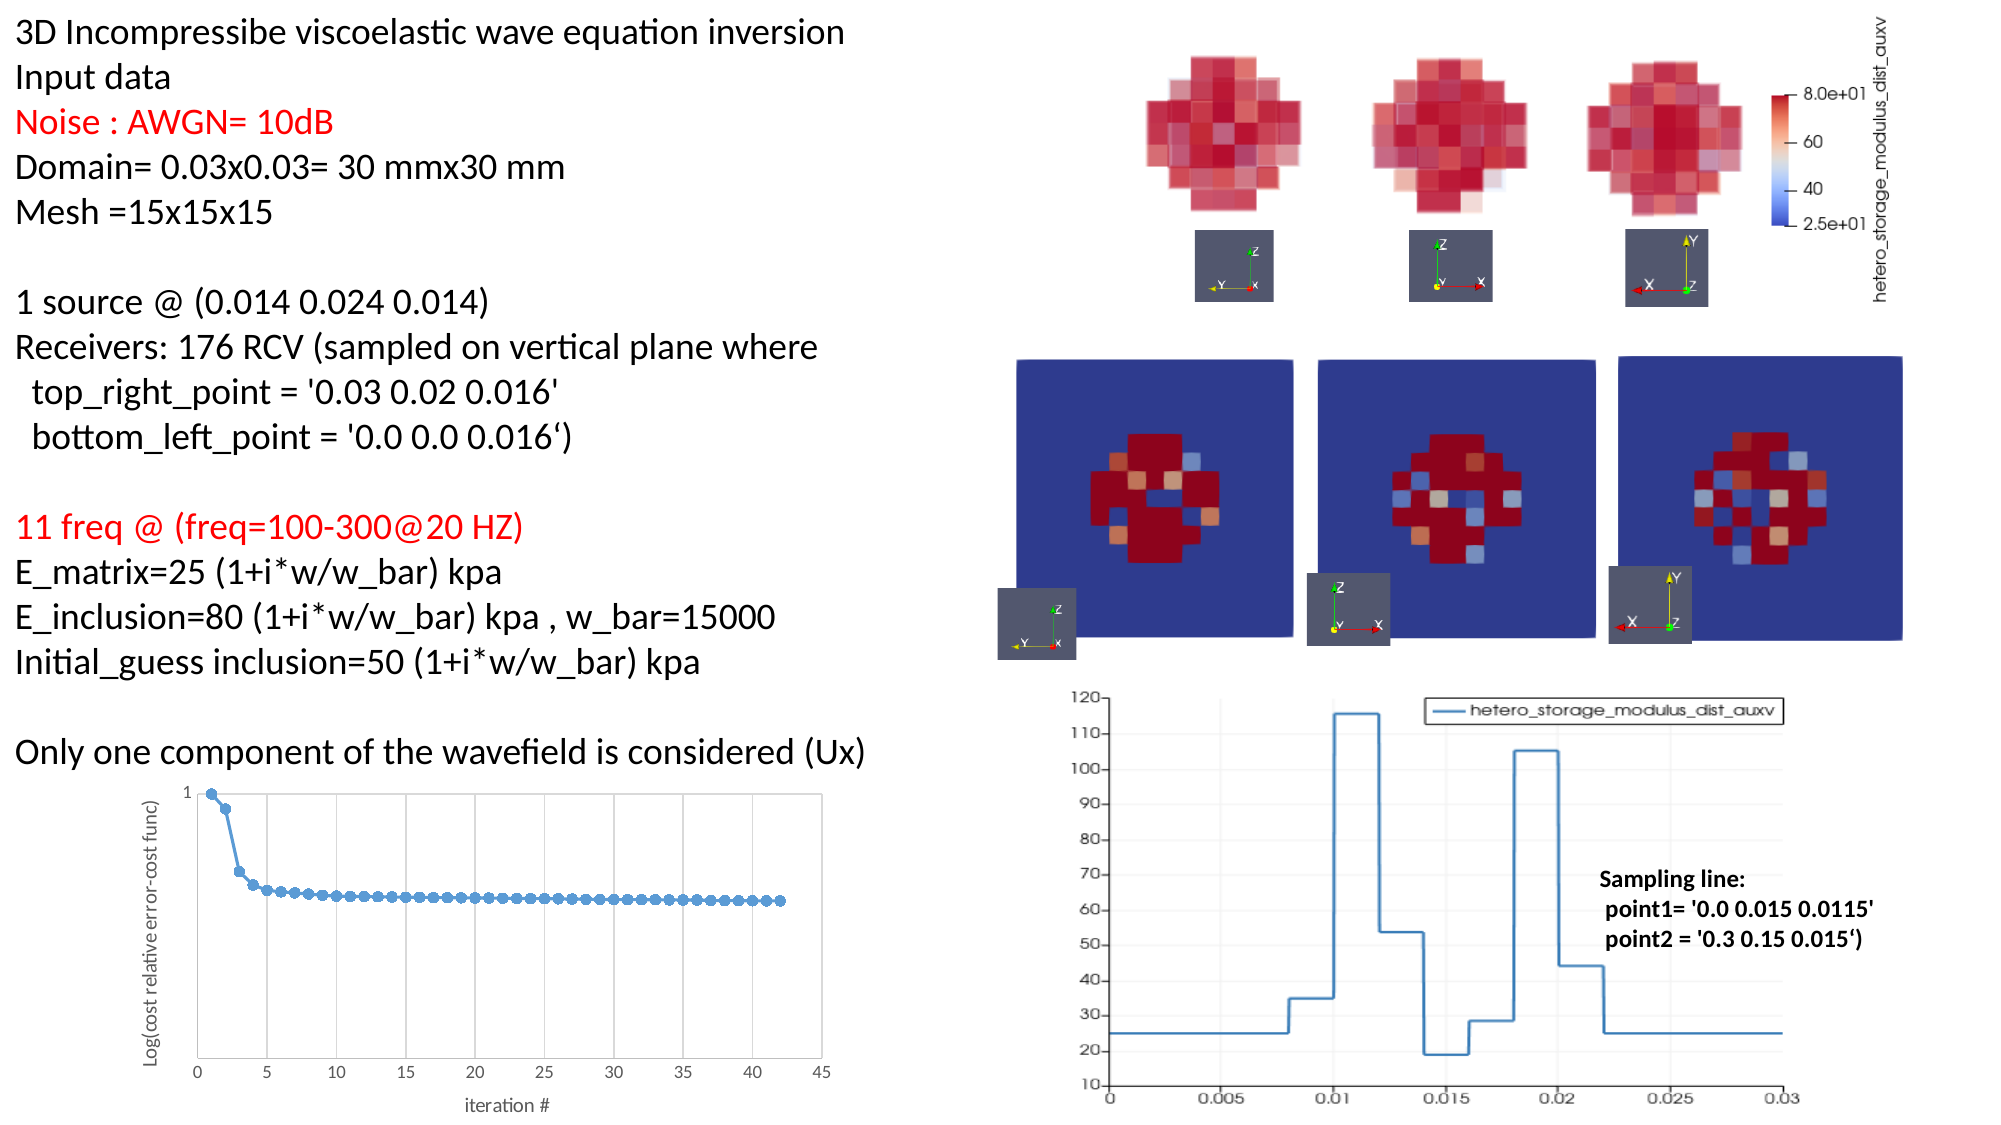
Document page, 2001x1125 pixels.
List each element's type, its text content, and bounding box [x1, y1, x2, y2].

picture [1362, 49, 1535, 227]
chart [108, 777, 847, 1125]
text_box 3D Incompressibe viscoelastic wave equation inversion Input data Noise : AWGN= 10dB Domain= 0.03x0.03= 30 mmx30 mm Mesh =15x15x15 1 source @ (0.014 0.024 0.014) Receivers: 176 RCV (sampled on vertical plane where top_right_point = '0.03 0.02 0.016' bottom_left_point = '0.0 0.0 0.016‘) 11 freq @ (freq=100-300@20 HZ) E_matrix=25 (1+i*w/w_bar) kpa E_inclusion=80 (1+i*w/w_bar) kpa , w_bar=15000 Initial_guess inclusion=50 (1+i*w/w_bar) kpa Only one component of the wavefield is considered (Ux) [0, 0, 921, 825]
picture [1409, 230, 1493, 302]
picture [1608, 352, 1906, 646]
text_box Sampling line: point1= '0.0 0.015 0.0115' point2 = '0.3 0.15 0.015‘) [1813, 855, 1978, 991]
picture [1194, 230, 1274, 302]
picture [1306, 351, 1600, 646]
picture [1584, 49, 1749, 218]
picture [997, 351, 1300, 660]
picture [1760, 0, 1921, 316]
picture [1625, 228, 1709, 307]
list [1140, 49, 1313, 220]
picture [1056, 675, 1813, 1118]
